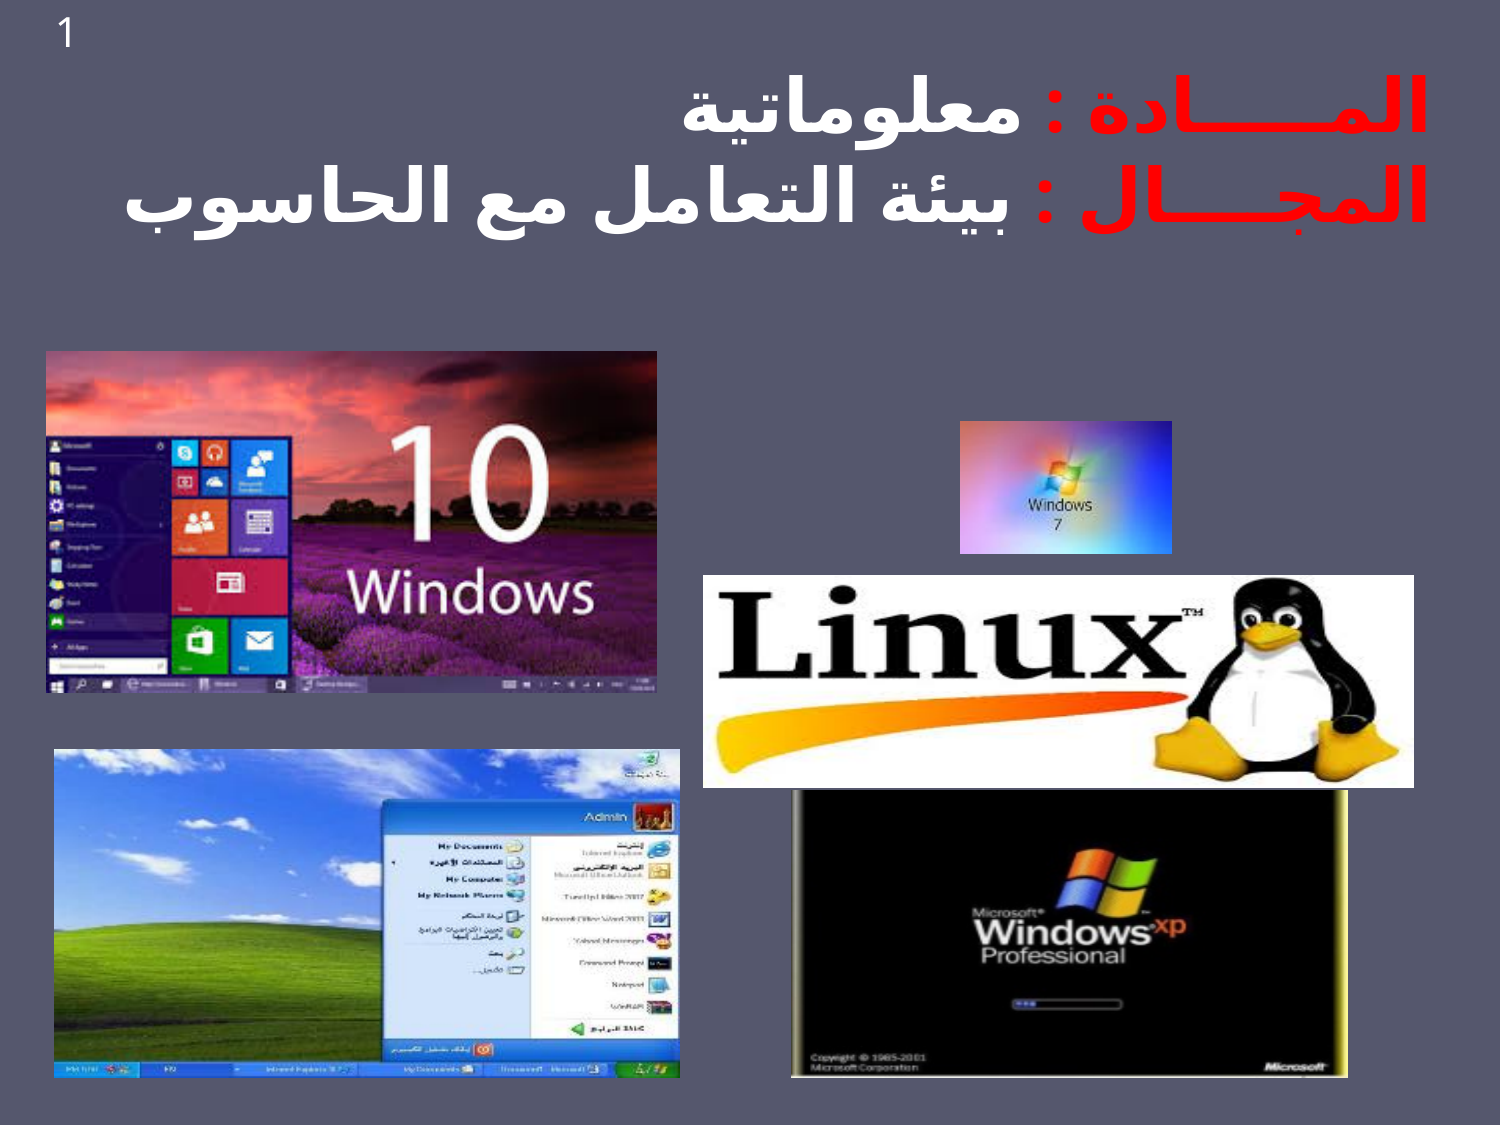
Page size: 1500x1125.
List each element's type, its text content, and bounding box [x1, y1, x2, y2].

picture [46, 350, 657, 693]
text_box المـــــادة : معلوماتية المجــــال : بيئة التعامل مع الحاسوب [0, 49, 1447, 245]
slide_number 1 [0, 0, 94, 71]
picture [703, 574, 1415, 789]
picture [960, 421, 1173, 554]
picture [791, 790, 1348, 1079]
picture [54, 749, 680, 1079]
